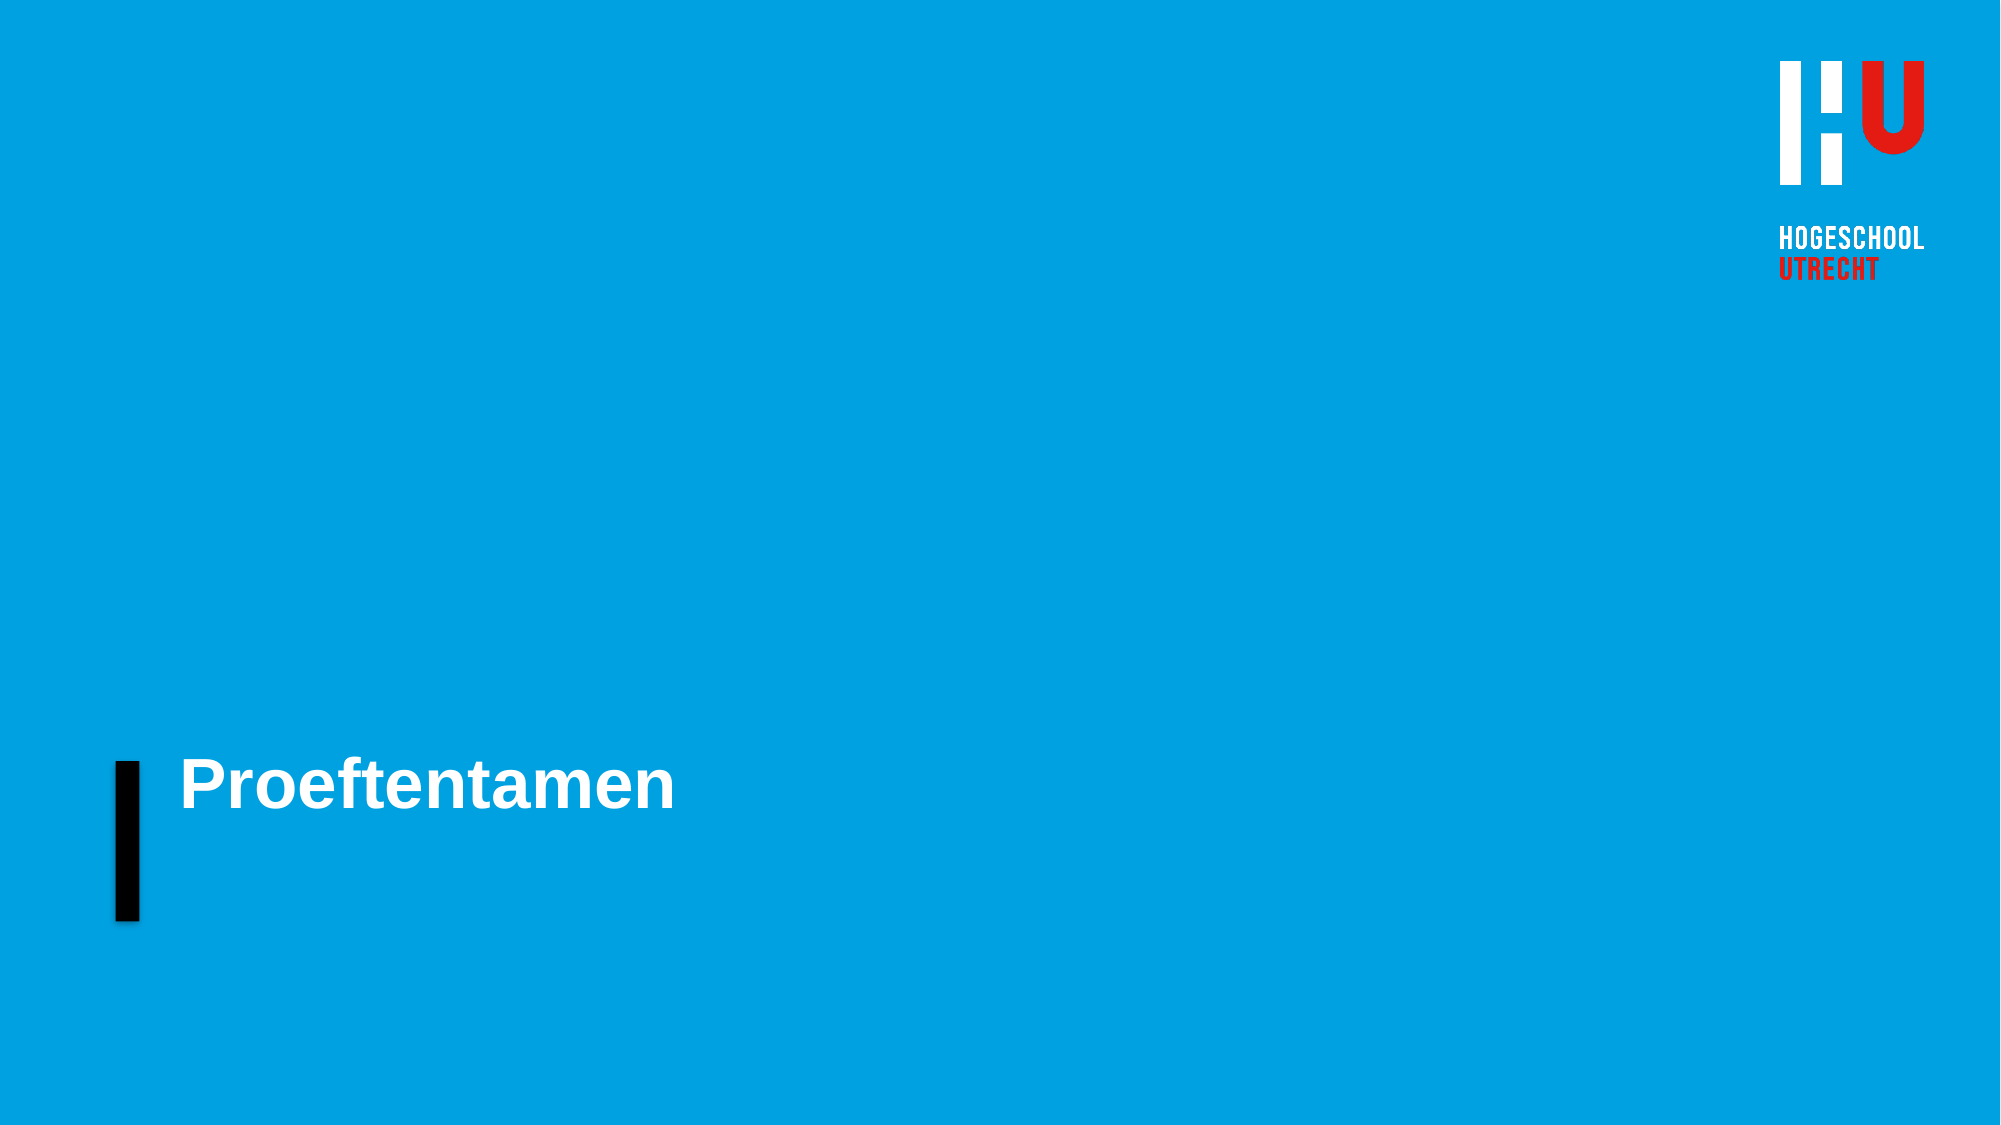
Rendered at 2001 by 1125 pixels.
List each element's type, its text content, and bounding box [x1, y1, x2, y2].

title Proeftentamen [164, 729, 1739, 831]
picture [1867, 258, 1878, 279]
picture [1811, 226, 1821, 249]
picture [1822, 62, 1842, 112]
picture [1824, 258, 1833, 279]
picture [1795, 258, 1806, 279]
picture [1854, 226, 1864, 249]
picture [1840, 226, 1850, 249]
picture [1863, 62, 1923, 154]
picture [1781, 226, 1791, 248]
picture [1915, 226, 1923, 248]
picture [1839, 258, 1848, 279]
picture [1885, 226, 1895, 249]
picture [1796, 226, 1806, 249]
picture [1781, 258, 1791, 279]
picture [1809, 258, 1819, 279]
picture [1854, 258, 1863, 279]
picture [1899, 226, 1910, 249]
picture [1822, 134, 1842, 184]
picture [1826, 226, 1835, 248]
picture [1781, 62, 1800, 184]
picture [1869, 226, 1880, 248]
